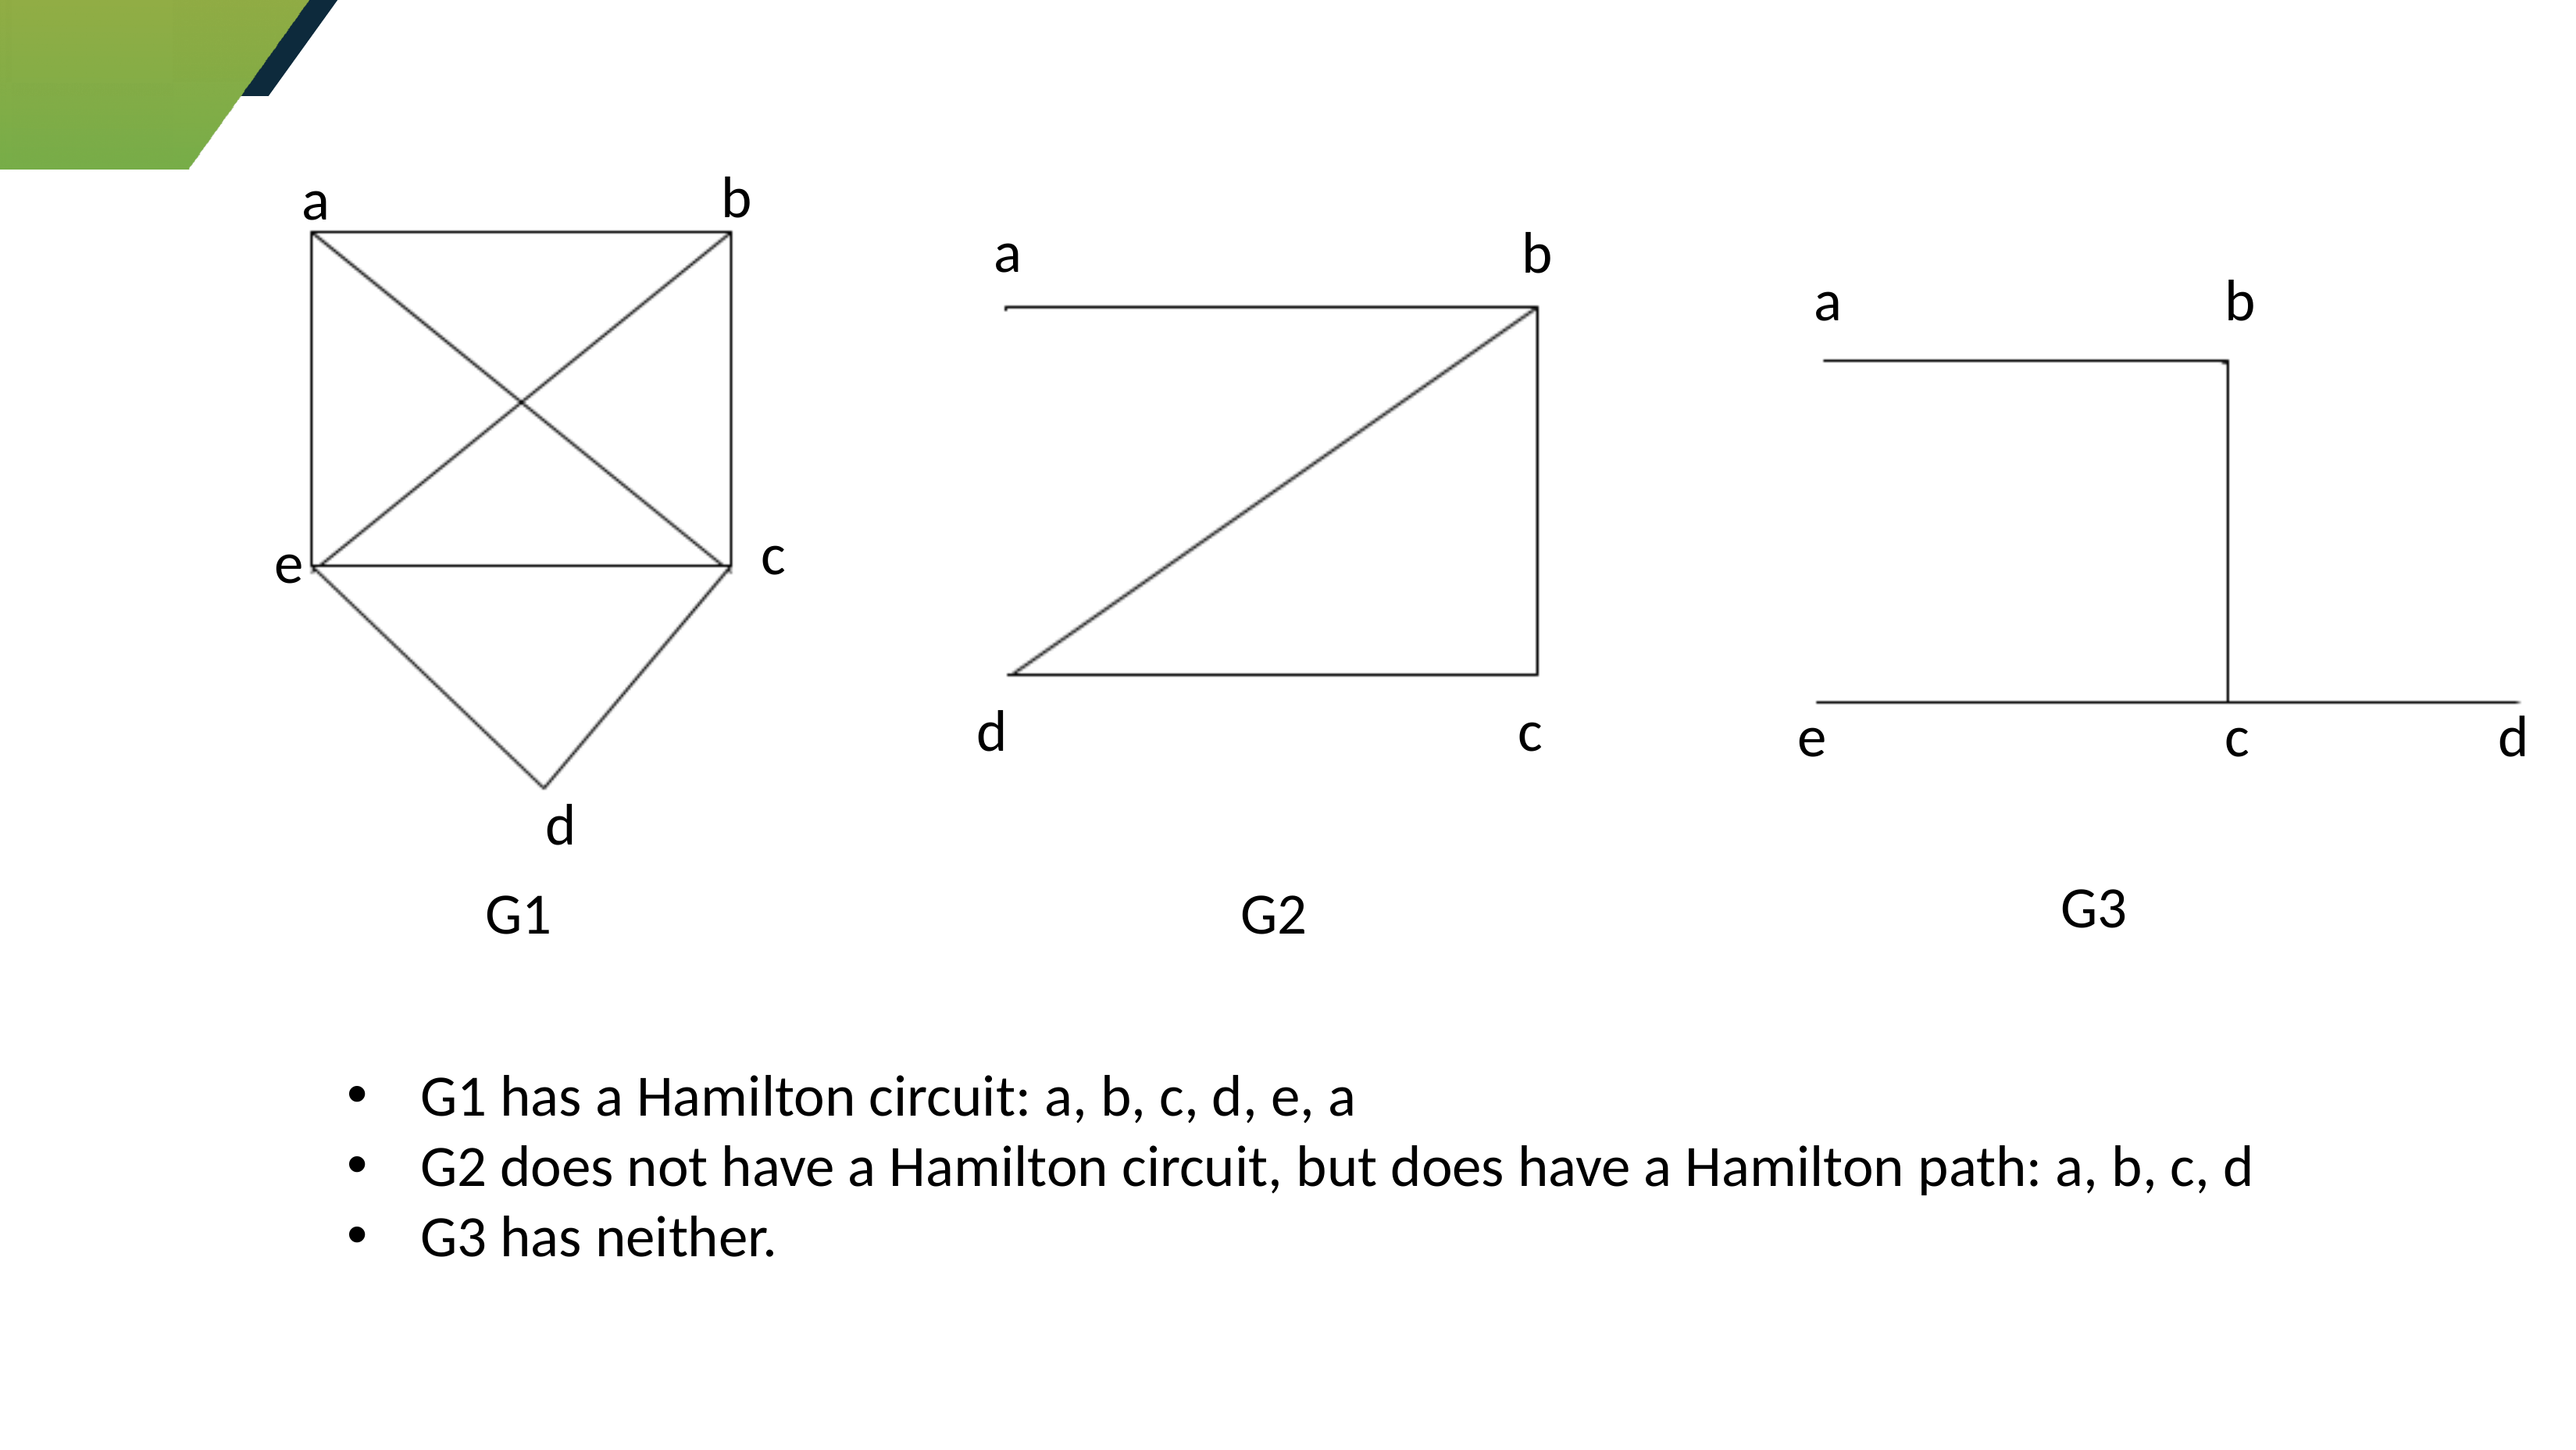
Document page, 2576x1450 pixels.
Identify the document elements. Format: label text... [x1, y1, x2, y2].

text_box d [2498, 734, 2505, 775]
text_box b [721, 153, 728, 195]
text_box d [976, 735, 983, 769]
text_box G3 [2049, 863, 2206, 946]
text_box c [2225, 734, 2232, 774]
picture [1793, 343, 2558, 729]
picture [262, 197, 768, 823]
text_box c [1518, 735, 1524, 769]
text_box a [301, 155, 308, 195]
text_box d [545, 828, 552, 863]
picture [975, 291, 1586, 729]
text_box e [1786, 692, 1839, 774]
text_box a [994, 208, 1001, 290]
text_box b [1522, 209, 1529, 290]
text_box G2 [1229, 870, 1386, 952]
text_box b [2225, 255, 2232, 338]
text_box a [1814, 255, 1821, 338]
text_box G1 [473, 870, 630, 952]
text_box G1 has a Hamilton circuit: a, b, c, d, e, a G2 does not have a Hamilton circuit, but does have a Hamilton path: a, b, c, d G3 has neither. [335, 1052, 2284, 1275]
picture [0, 0, 309, 170]
